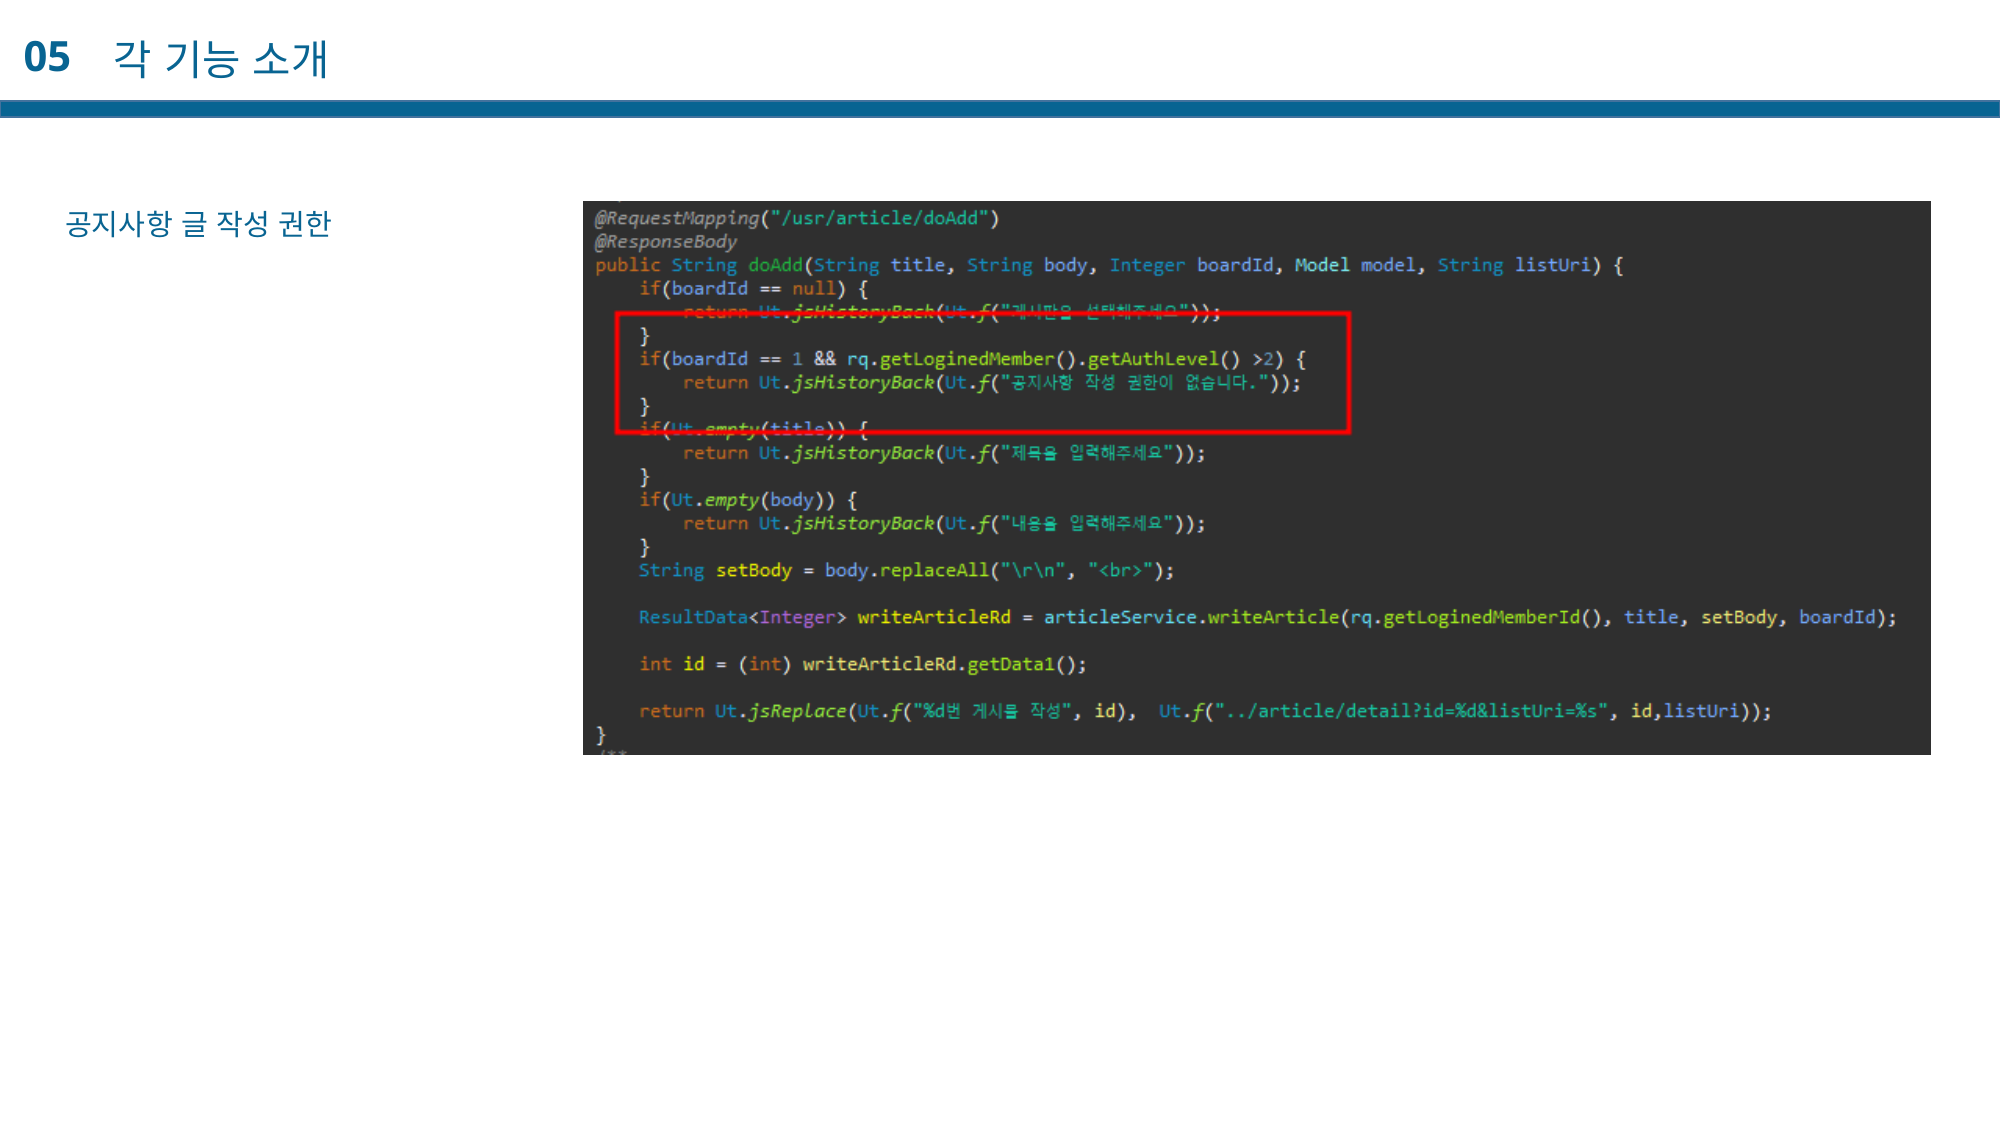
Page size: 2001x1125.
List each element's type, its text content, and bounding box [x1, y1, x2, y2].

text_box [0, 100, 2000, 118]
picture [583, 201, 1931, 755]
text_box 공지사항 글 작성 권한 [50, 199, 597, 250]
text_box 05 [8, 22, 87, 88]
text_box 각 기능 소개 [99, 26, 346, 92]
